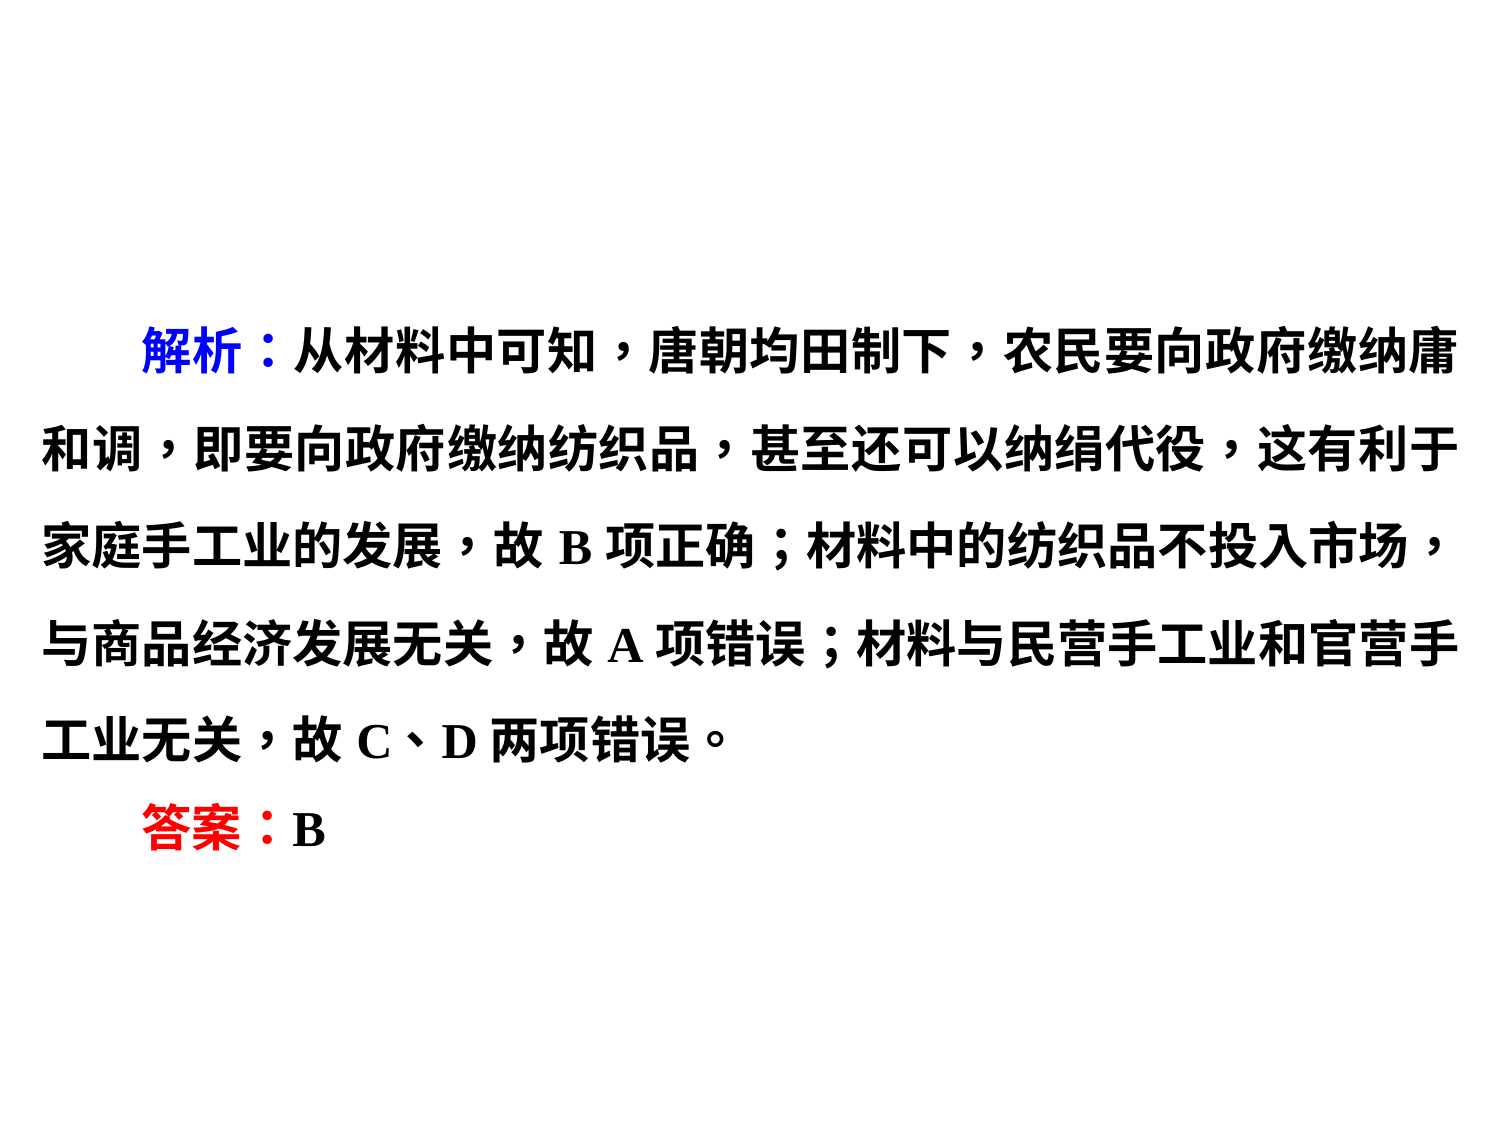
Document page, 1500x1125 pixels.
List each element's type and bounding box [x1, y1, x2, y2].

text_box [41, 319, 1459, 796]
text_box [41, 796, 1459, 894]
